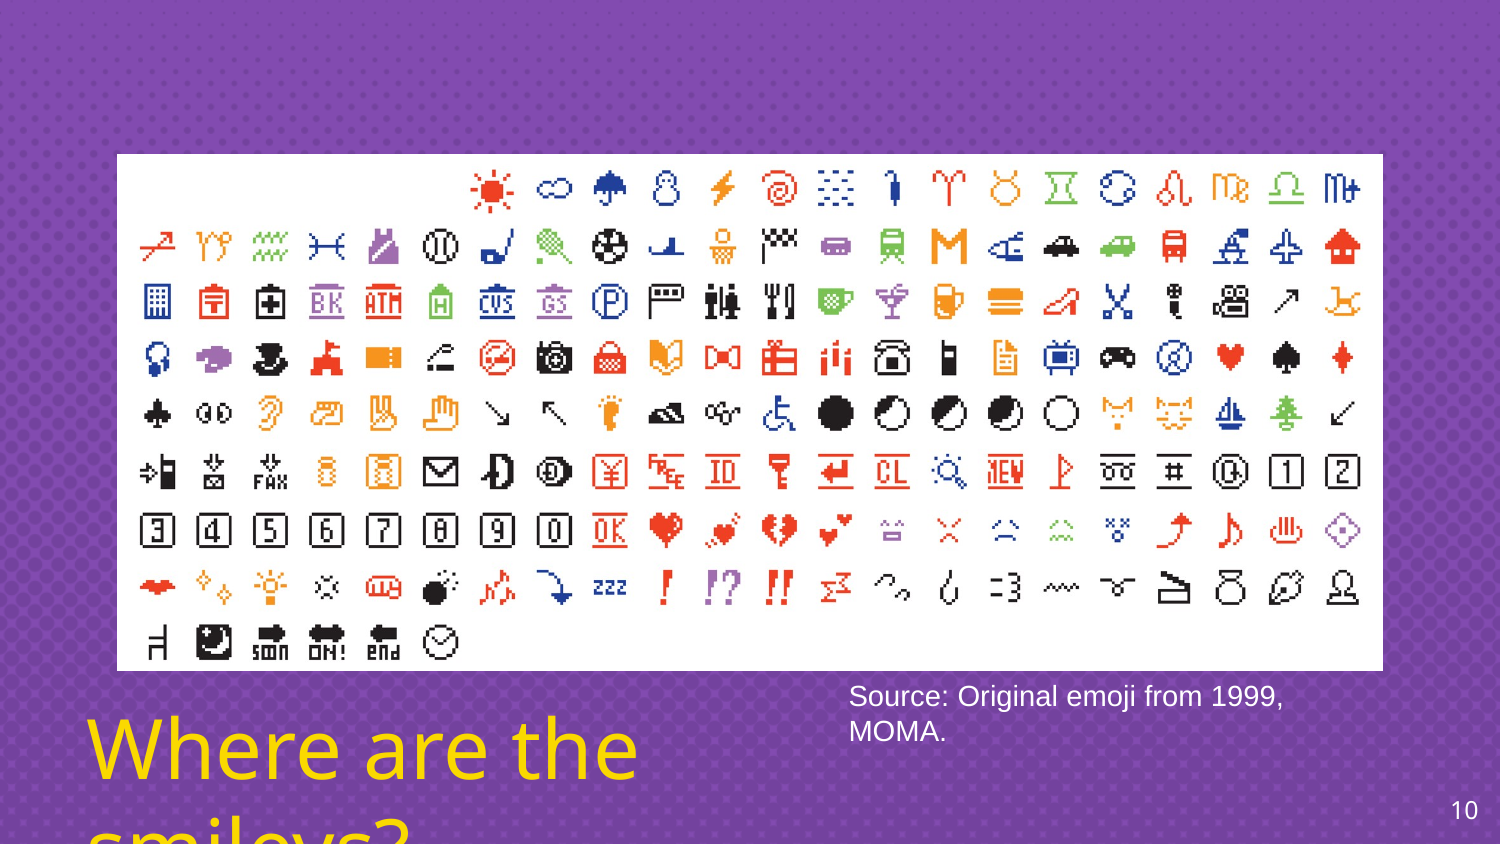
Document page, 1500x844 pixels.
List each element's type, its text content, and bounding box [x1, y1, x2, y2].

picture [117, 154, 1383, 671]
text_box Where are the smileys? [71, 681, 907, 811]
text_box Source: Original emoji from 1999, MOMA. [833, 670, 1404, 755]
slide_number 10 [1403, 779, 1494, 844]
